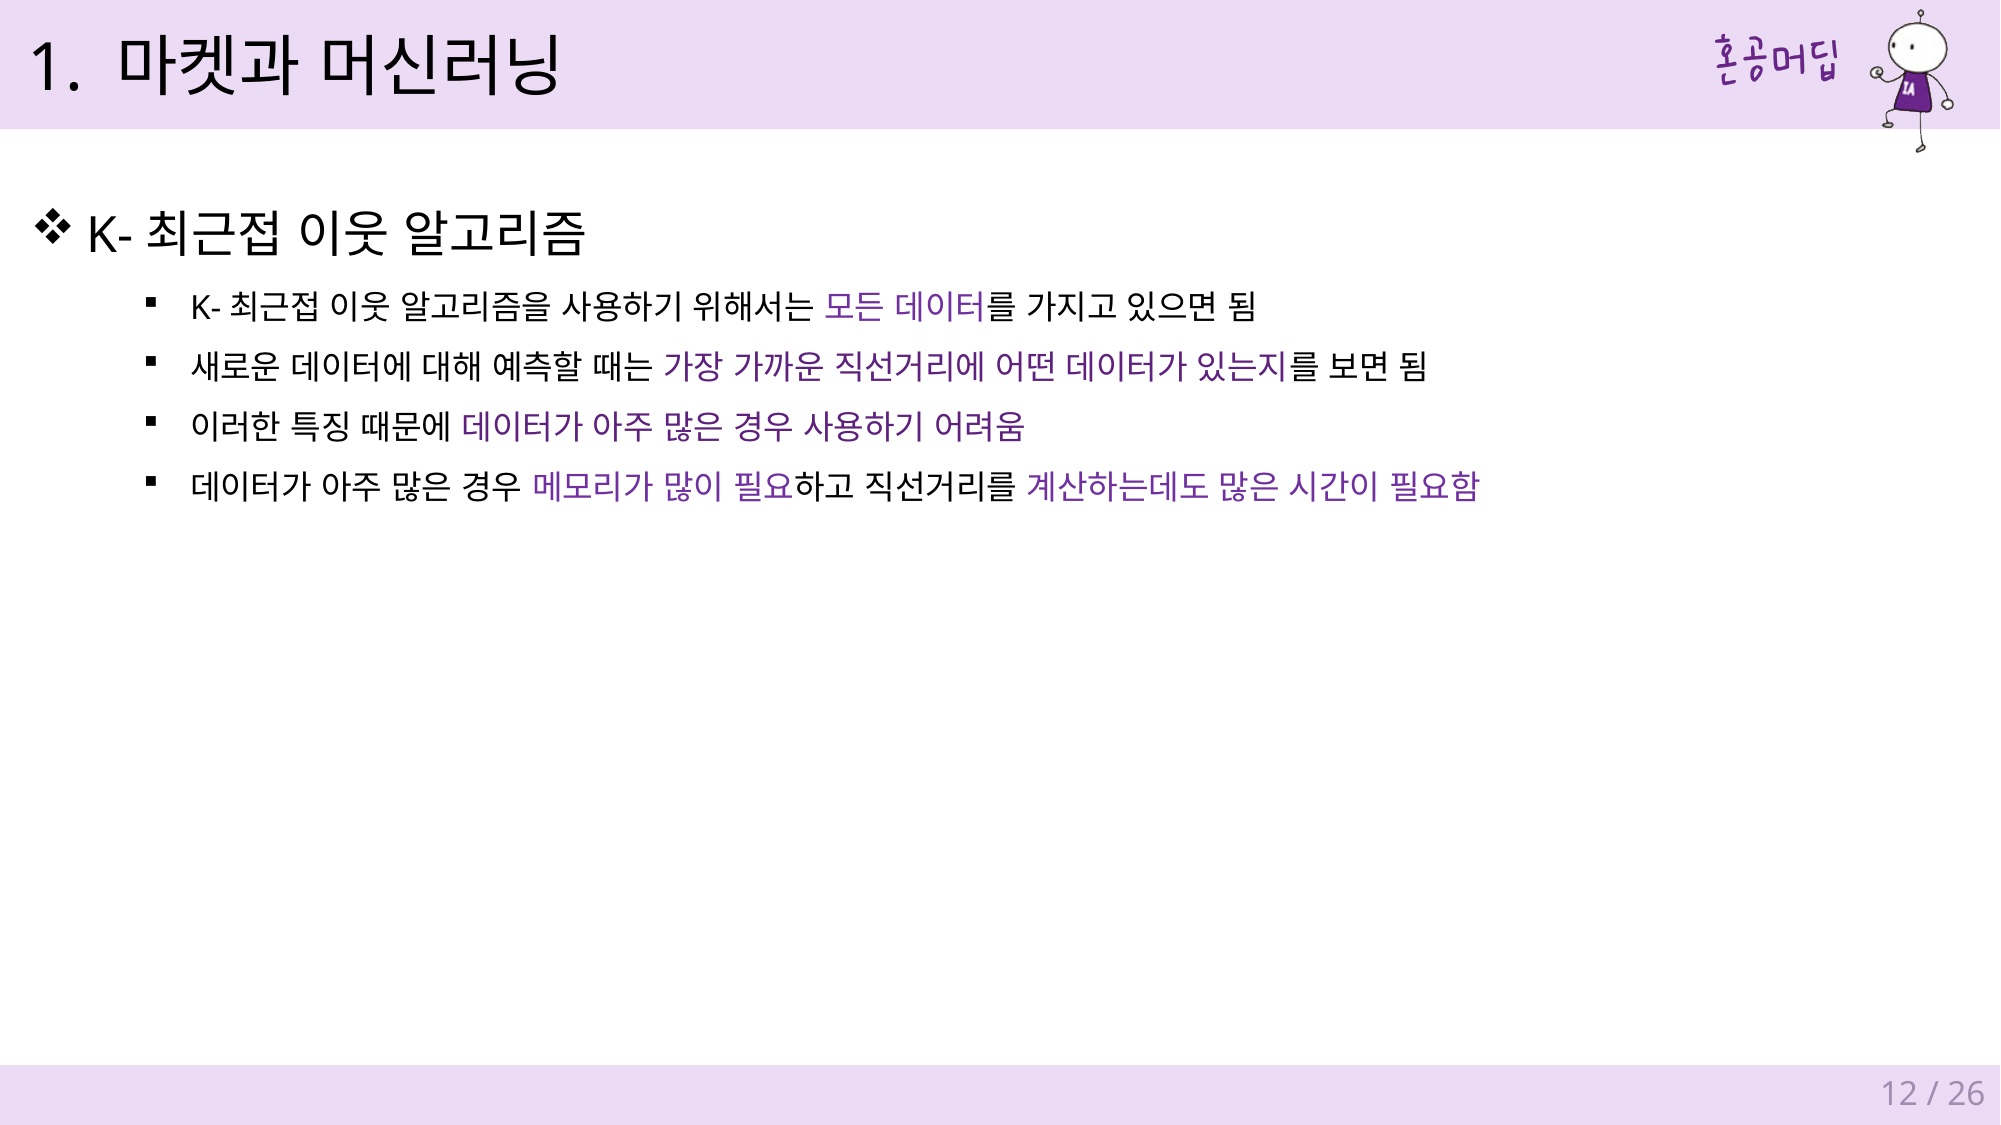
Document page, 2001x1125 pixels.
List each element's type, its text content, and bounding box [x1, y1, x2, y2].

picture [1868, 7, 1956, 155]
text_box K-최근접 이웃 알고리즘 [15, 165, 603, 270]
text_box 1. 마켓과 머신러닝 [12, 16, 581, 112]
slide_number 12 / 26 [1550, 1065, 2000, 1125]
picture [1710, 0, 1841, 130]
text_box K-최근접 이웃 알고리즘을 사용하기 위해서는 모든 데이터를 가지고 있으면 됨 새로운 데이터에 대해 예측할 때는 가장 가까운 직선거리에 어떤 데이터가 있는지를 보면 됨 이러한 특징 때문에 데이터가 아주 많은 경우 사용하기 어려움 데이터가 아주 많은 경우 메모리가 많이 필요하고 직선거리를 계산하는데도 많은 시간이 필요함 [128, 258, 1497, 514]
